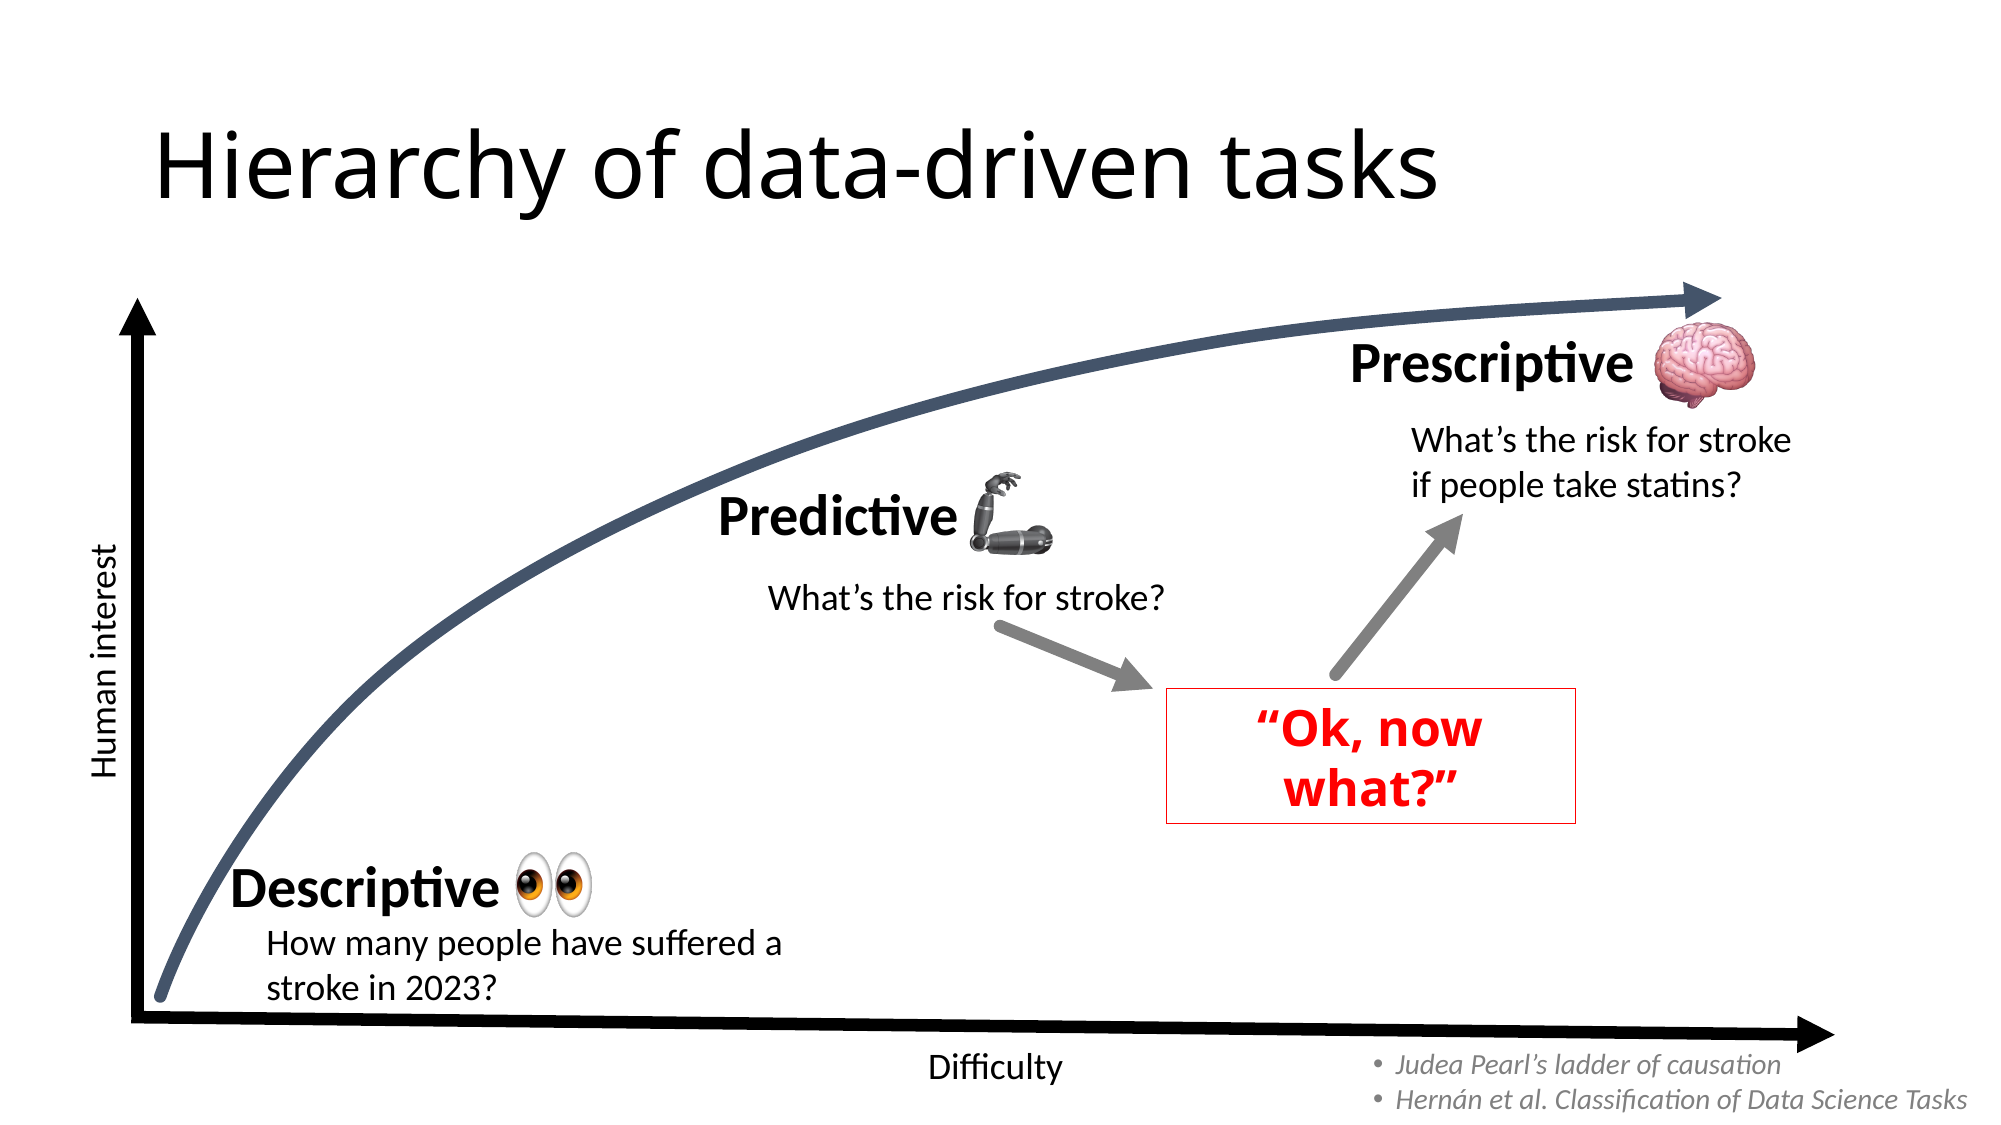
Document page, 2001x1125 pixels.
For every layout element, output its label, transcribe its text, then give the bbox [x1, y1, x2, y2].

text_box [999, 625, 1153, 689]
text_box Descriptive [215, 841, 567, 927]
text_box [1335, 513, 1463, 675]
text_box “Ok, now what?” [1166, 688, 1576, 824]
picture [514, 844, 594, 925]
text_box Judea Pearl’s ladder of causation Hernán et al. Classification of Data Science Tasks [1333, 1038, 1992, 1123]
text_box Prescriptive [1335, 316, 1651, 402]
text_box [159, 879, 251, 998]
picture [967, 468, 1056, 557]
title Hierarchy of data-driven tasks [137, 59, 1863, 278]
text_box [239, 324, 1490, 841]
text_box [1426, 292, 1722, 316]
text_box Difficulty [855, 1035, 1145, 1095]
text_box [131, 1017, 1835, 1035]
text_box What’s the risk for stroke if people take statins? [1396, 407, 1833, 513]
picture [1651, 311, 1758, 418]
text_box Predictive [703, 469, 967, 555]
text_box Human interest [70, 512, 131, 803]
text_box What’s the risk for stroke? [753, 565, 1334, 626]
text_box How many people have suffered a stroke in 2023? [251, 910, 833, 1016]
